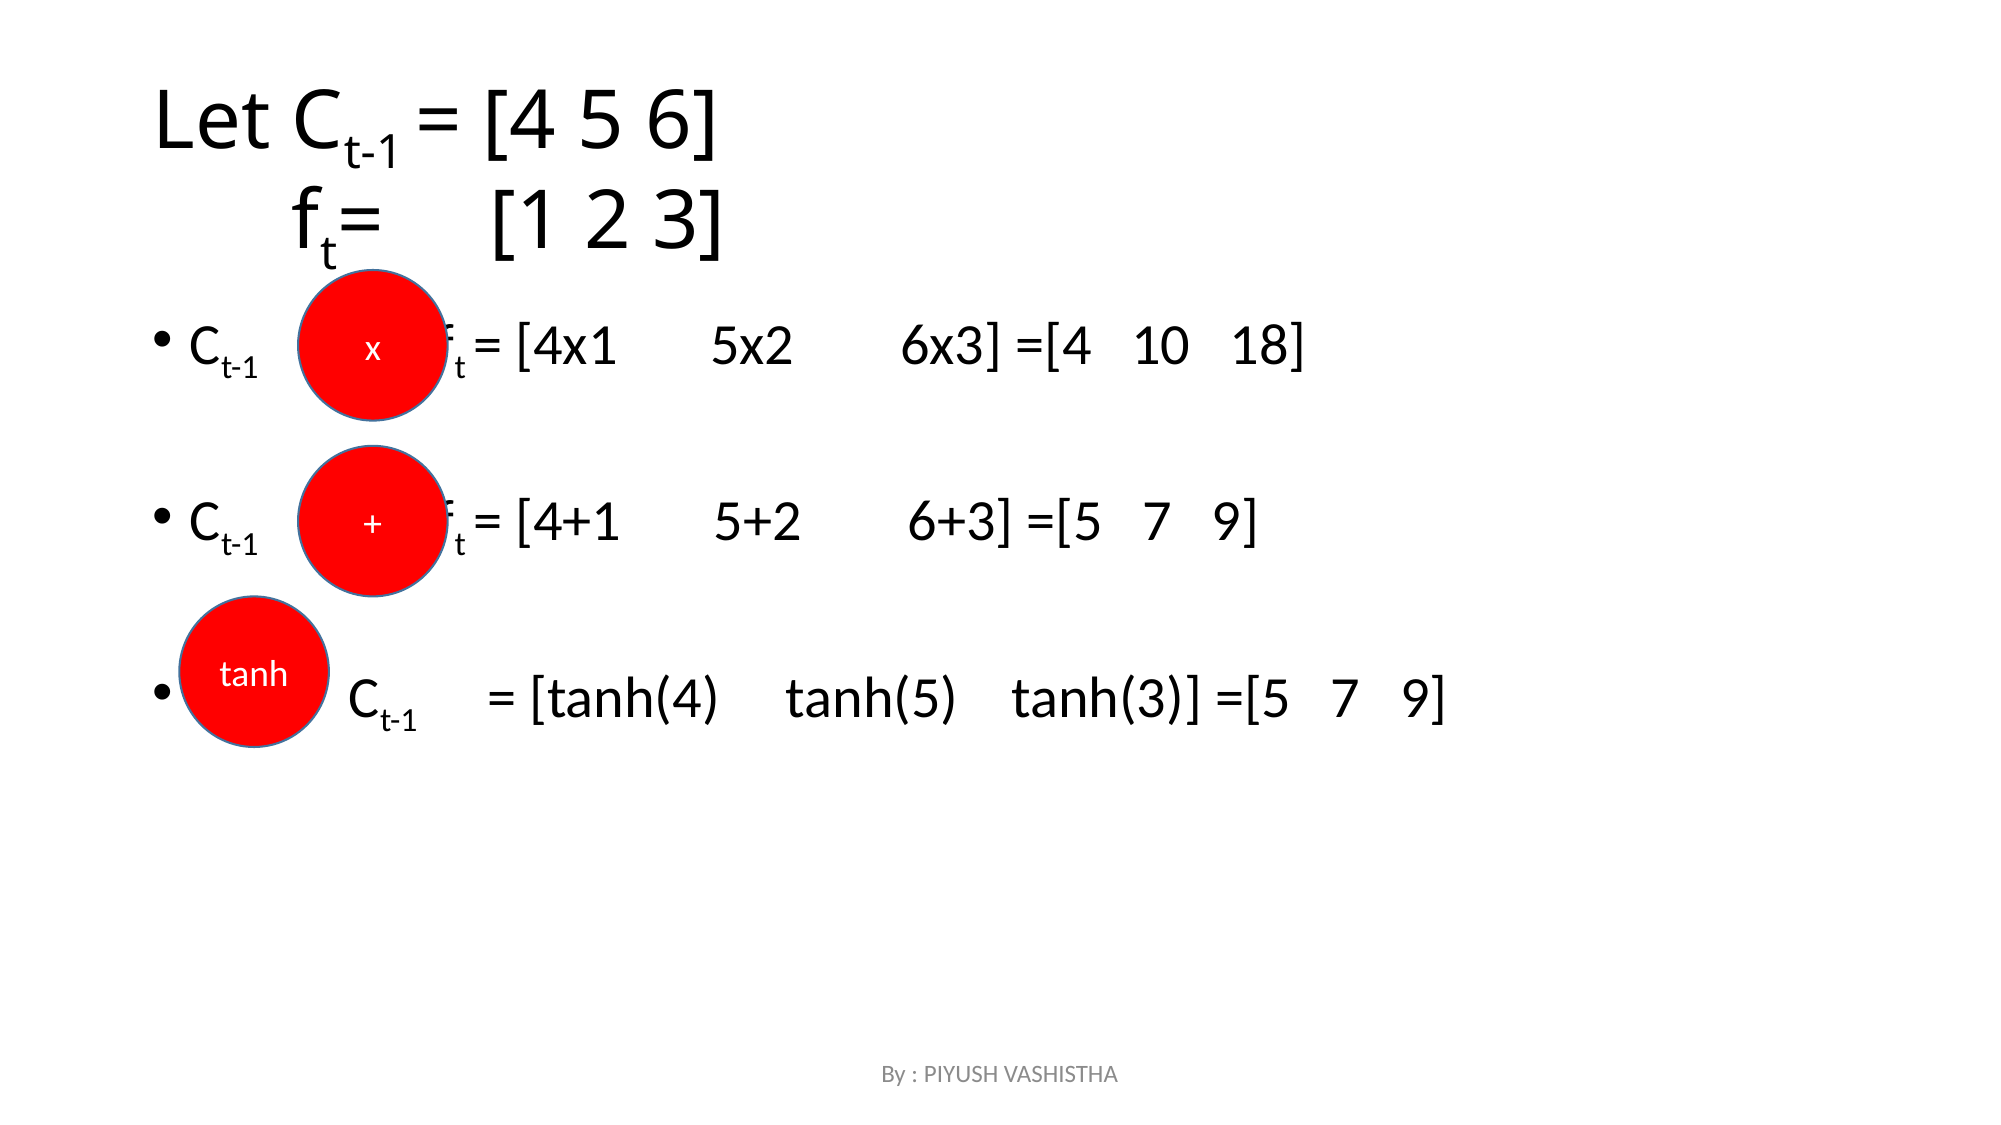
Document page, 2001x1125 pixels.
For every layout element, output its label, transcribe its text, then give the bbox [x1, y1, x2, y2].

text_box + [297, 444, 449, 598]
text_box x [297, 268, 449, 422]
footer By : PIYUSH VASHISTHA [662, 1042, 1338, 1103]
title Let Ct-1 = [4 5 6] ft= [1 2 3] [137, 59, 1863, 278]
text_box tanh [178, 595, 330, 749]
list Ct-1 ft = [4x1 5x2 6x3] =[4 10 18] Ct-1 ft = [4+1 5+2 6+3] =[5 7 9] Ct-1 = [tanh(4) tanh(5) tanh(3)] =[5 7 9] [137, 299, 1863, 1014]
